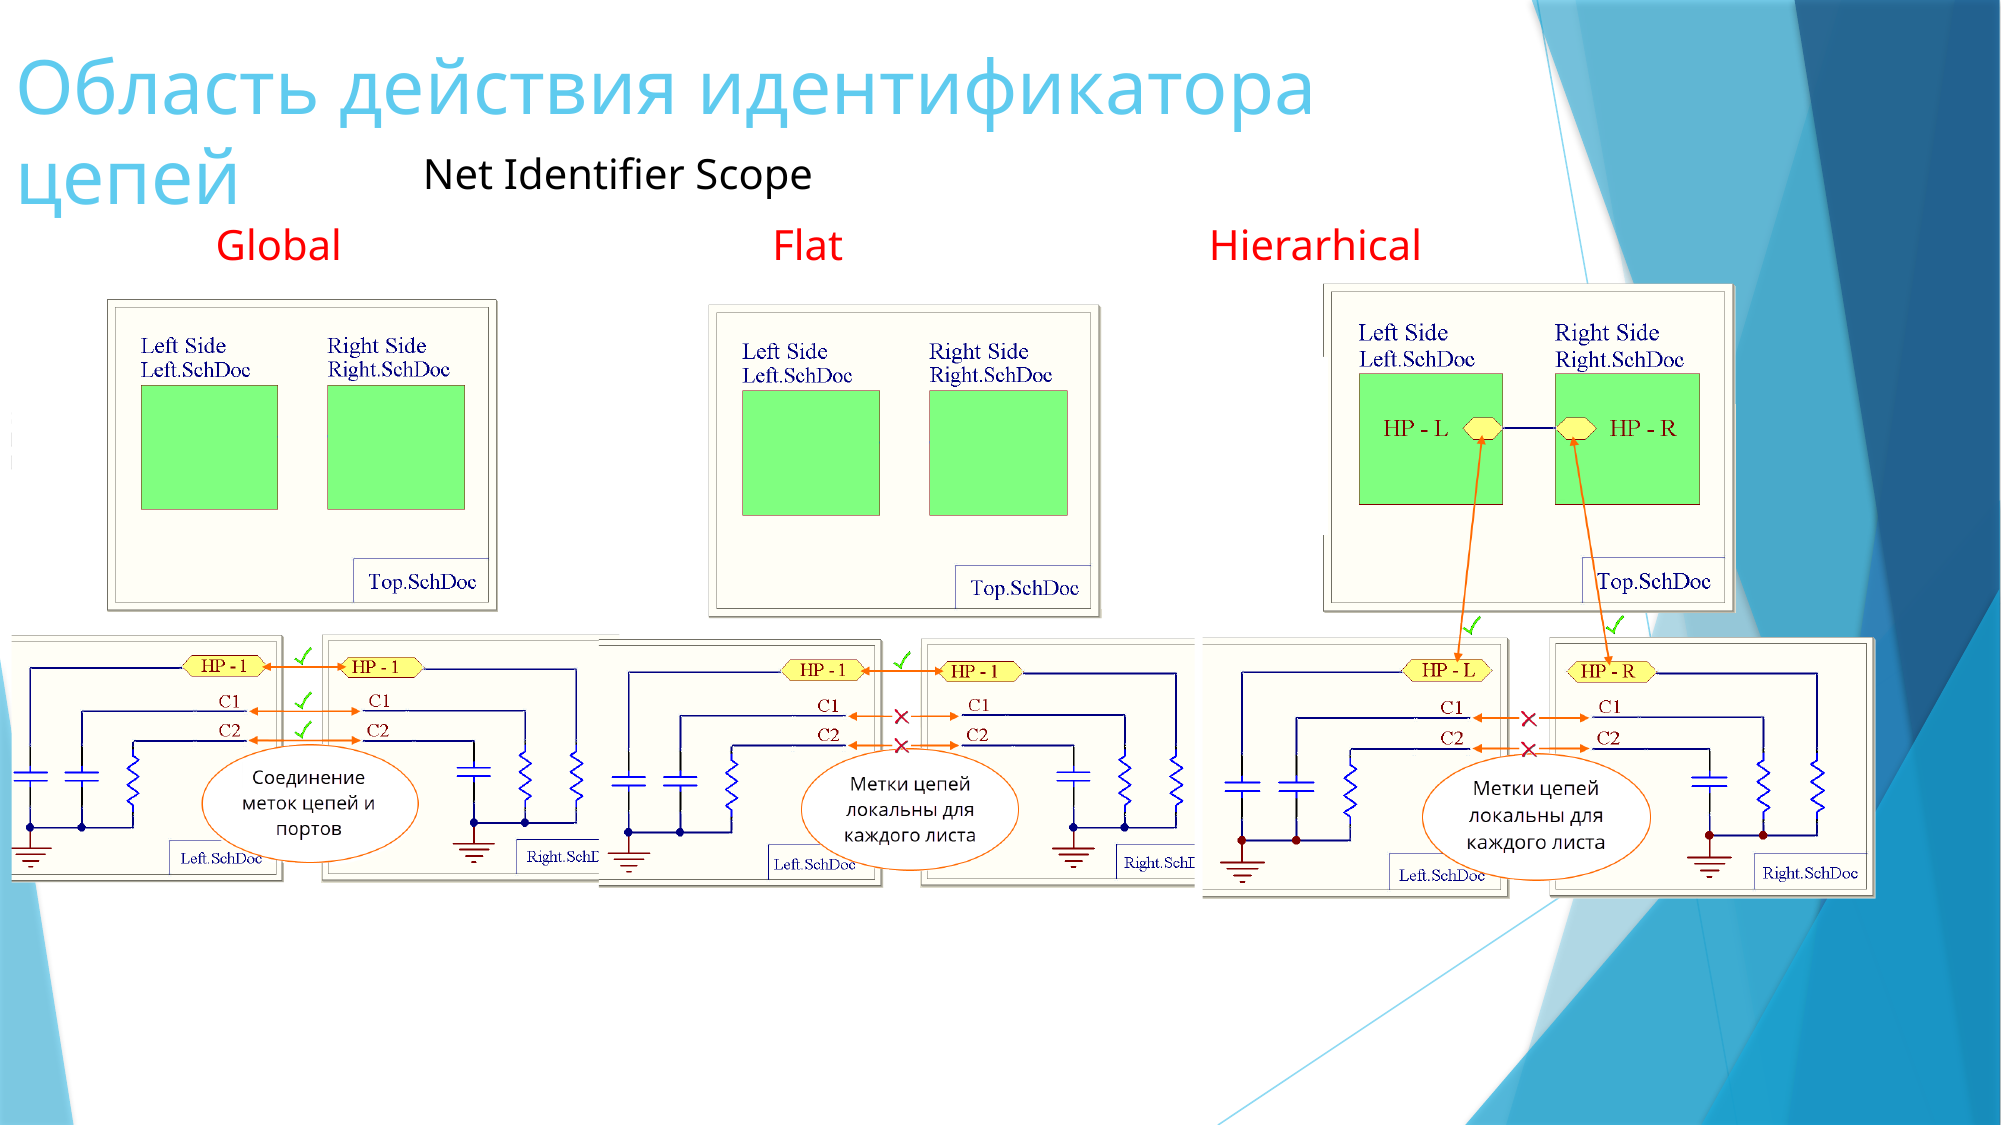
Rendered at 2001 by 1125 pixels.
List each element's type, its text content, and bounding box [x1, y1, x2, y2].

list Net Identifier Scope Global Flat Hierarhical [17, 140, 1665, 298]
picture [1202, 280, 1929, 900]
title Область действия идентификатора цепей [0, 31, 1557, 249]
picture [11, 295, 1196, 889]
